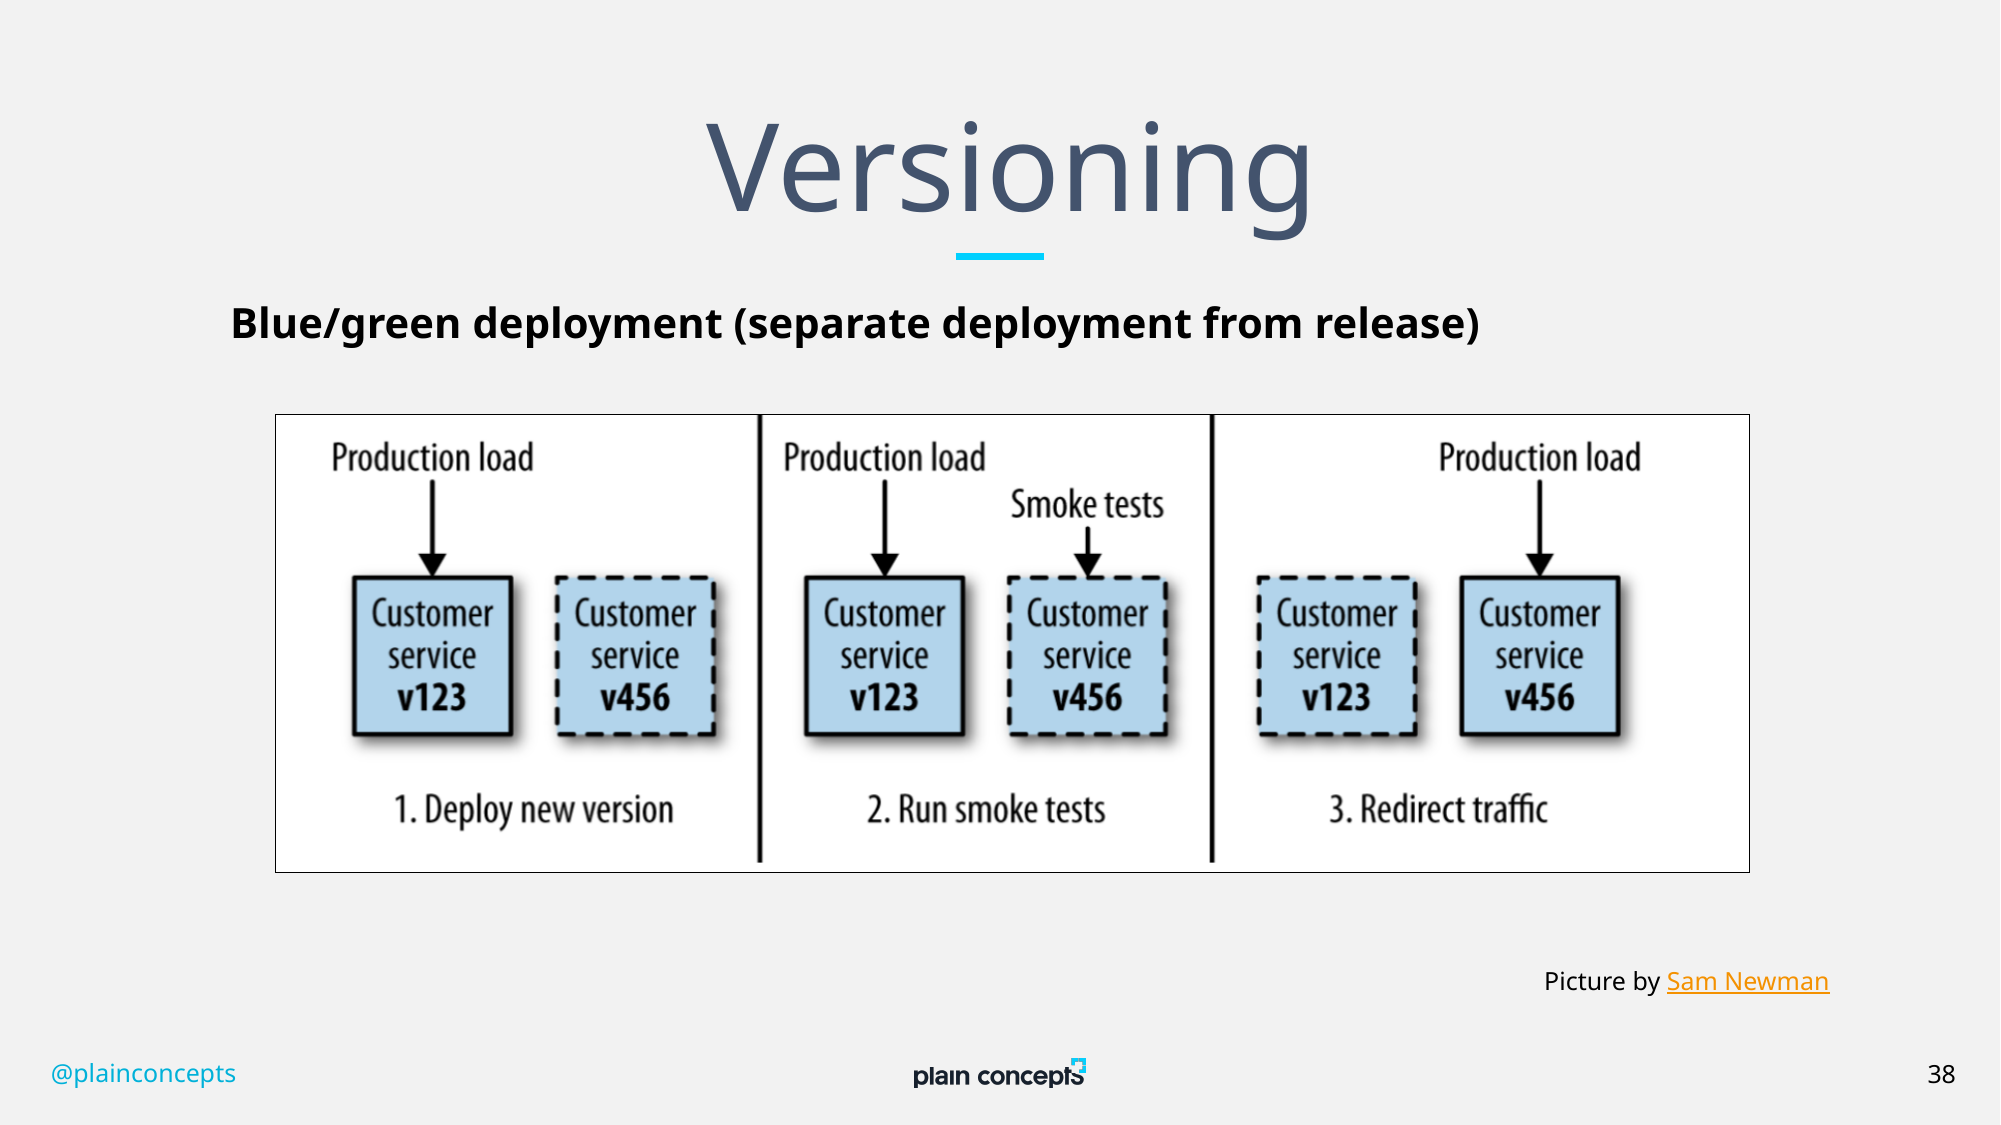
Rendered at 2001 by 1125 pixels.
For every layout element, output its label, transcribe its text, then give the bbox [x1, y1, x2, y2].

picture [914, 1058, 1086, 1088]
title Versioning [215, 68, 1810, 257]
footer @plainconcepts [35, 1042, 342, 1103]
list Blue/green deployment (separate deployment from release) [215, 289, 1810, 998]
slide_number 38 [1844, 1045, 1971, 1106]
text_box Picture by Sam Newman [1529, 957, 1979, 1007]
picture [275, 414, 1750, 873]
